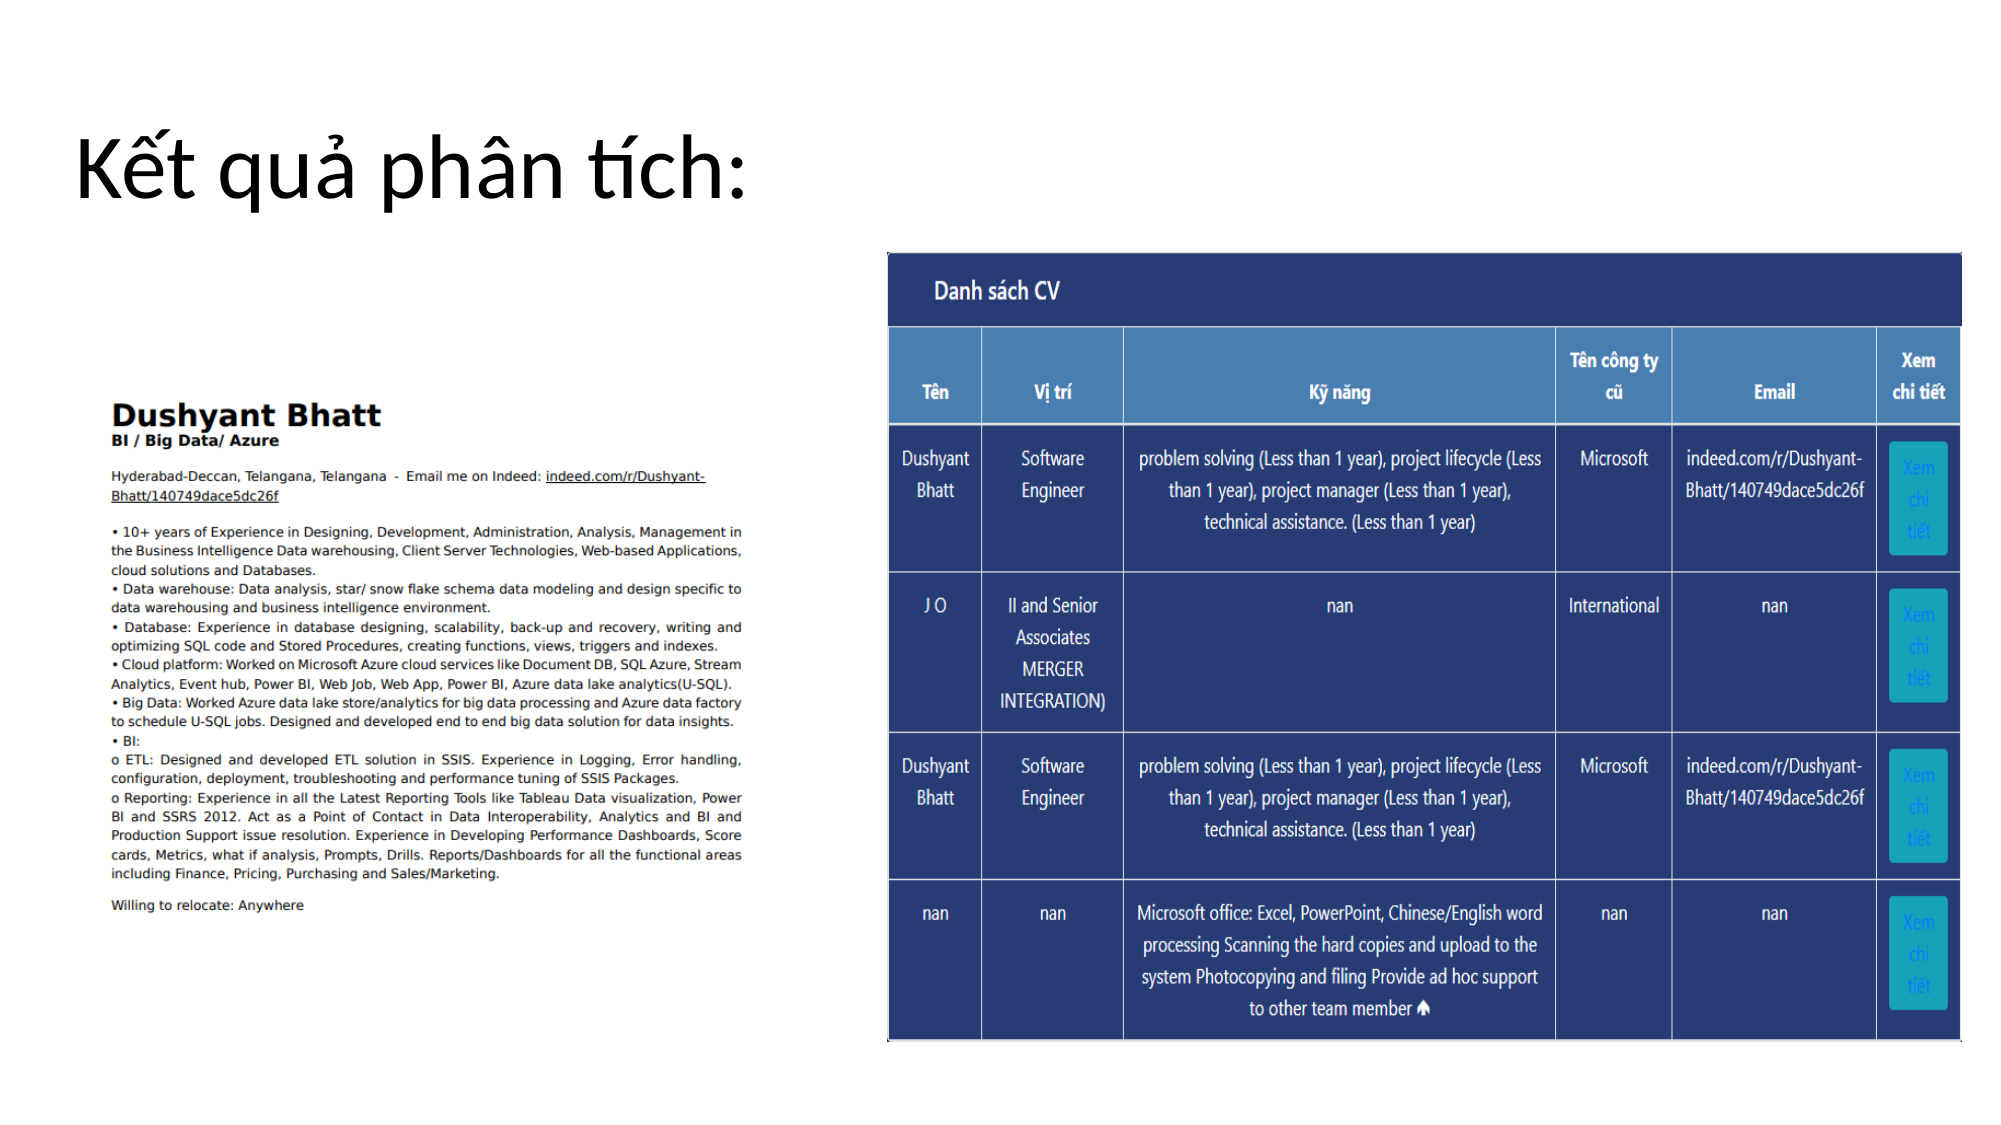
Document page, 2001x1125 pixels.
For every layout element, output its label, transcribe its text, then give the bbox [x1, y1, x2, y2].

picture [887, 252, 1962, 1042]
title Kết quả phân tích: [60, 59, 1940, 278]
picture [4, 331, 847, 933]
